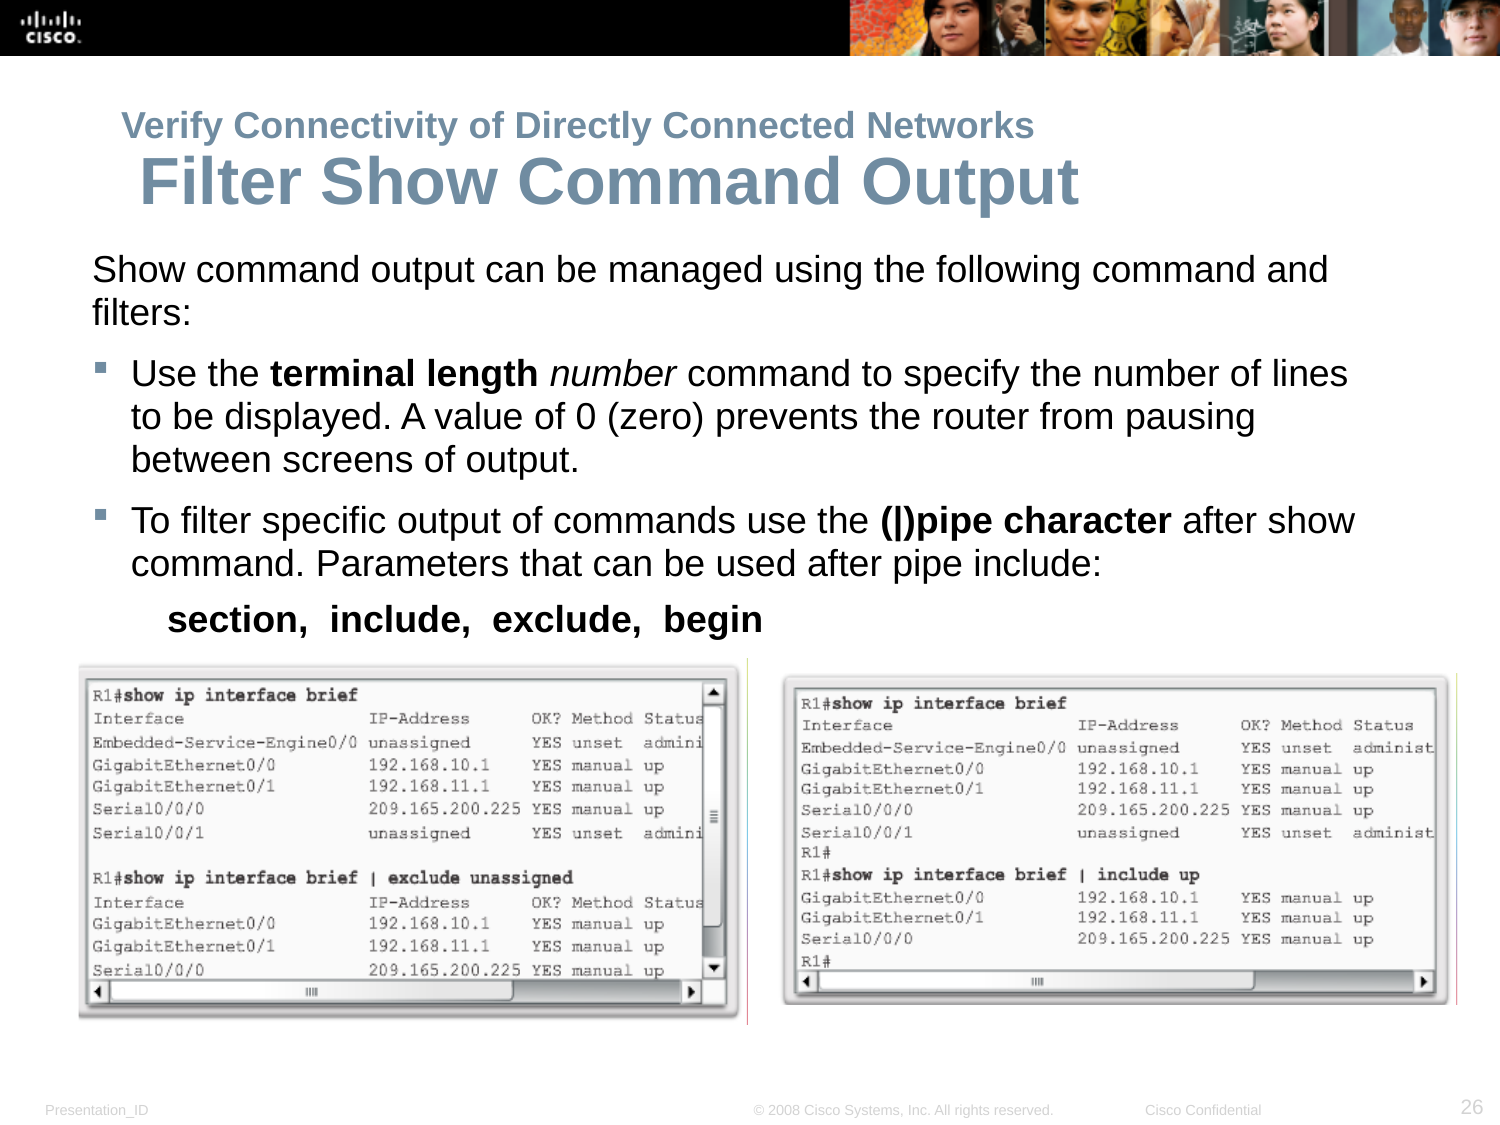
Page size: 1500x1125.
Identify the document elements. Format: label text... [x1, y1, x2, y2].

picture [775, 672, 1458, 1006]
picture [0, 0, 1500, 56]
title Verify Connectivity of Directly Connected Networks Filter Show Command Output [107, 87, 1444, 226]
picture [78, 658, 748, 1025]
list Show command output can be managed using the following command and filters: Use the terminal length number command to specify the number of lines to be displayed. A value of 0 (zero) prevents the router from pausing between screens of output. To filter specific output of commands use the (|)pipe character after show command. Parameters that can be used after pipe include: section, include, exclude, begin [78, 241, 1401, 953]
